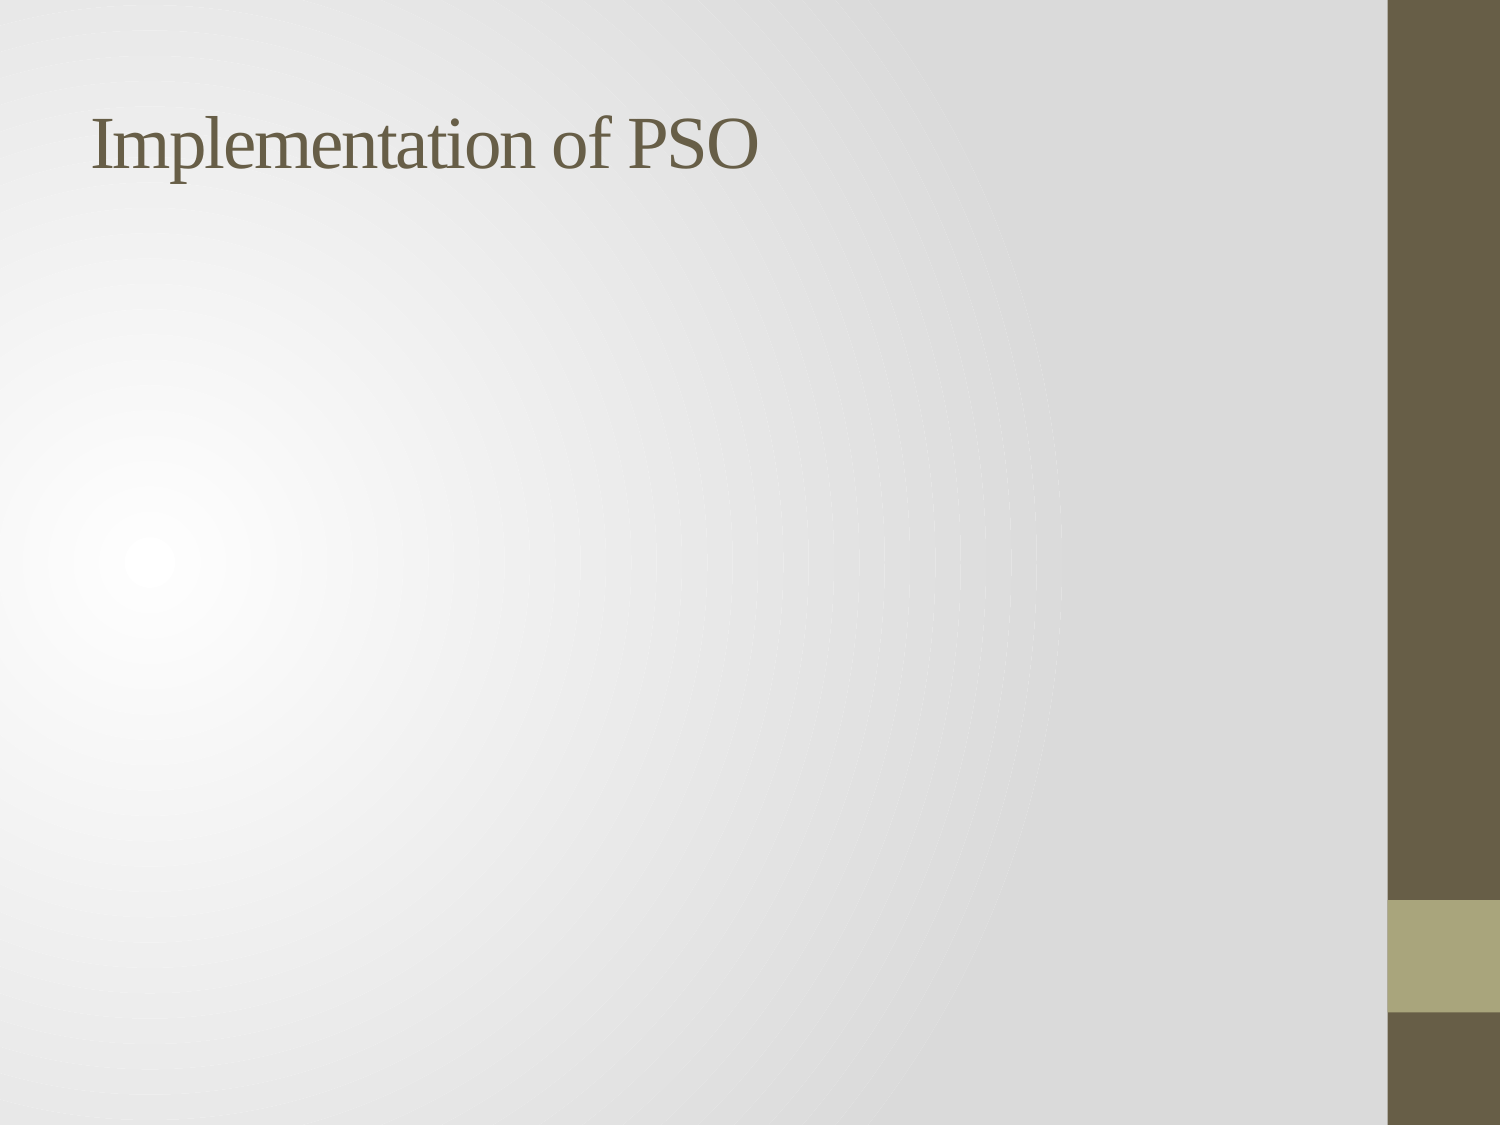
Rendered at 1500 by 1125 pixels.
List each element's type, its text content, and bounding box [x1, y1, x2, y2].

title Implementation of PSO [75, 45, 1325, 233]
